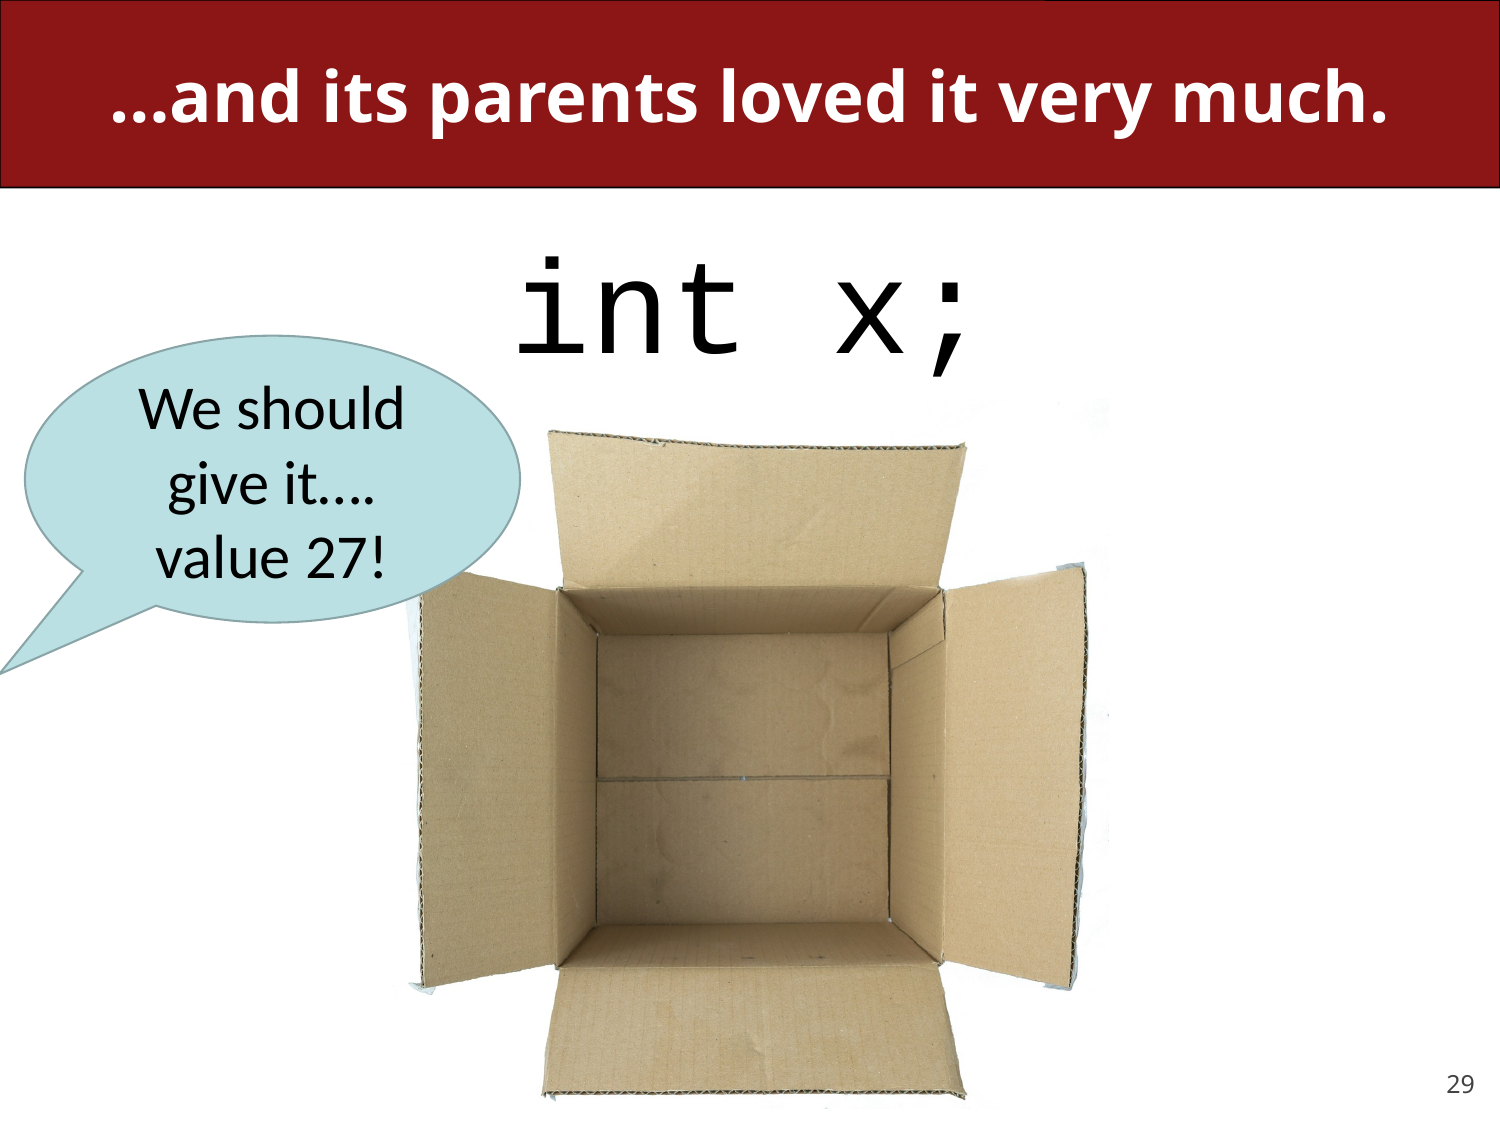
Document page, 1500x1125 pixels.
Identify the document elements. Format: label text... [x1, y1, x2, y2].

title …and its parents loved it very much. [75, 0, 1425, 188]
picture [391, 398, 1109, 1109]
text_box We should give it…. value 27! [0, 334, 479, 676]
list int x; [24, 212, 1475, 1063]
